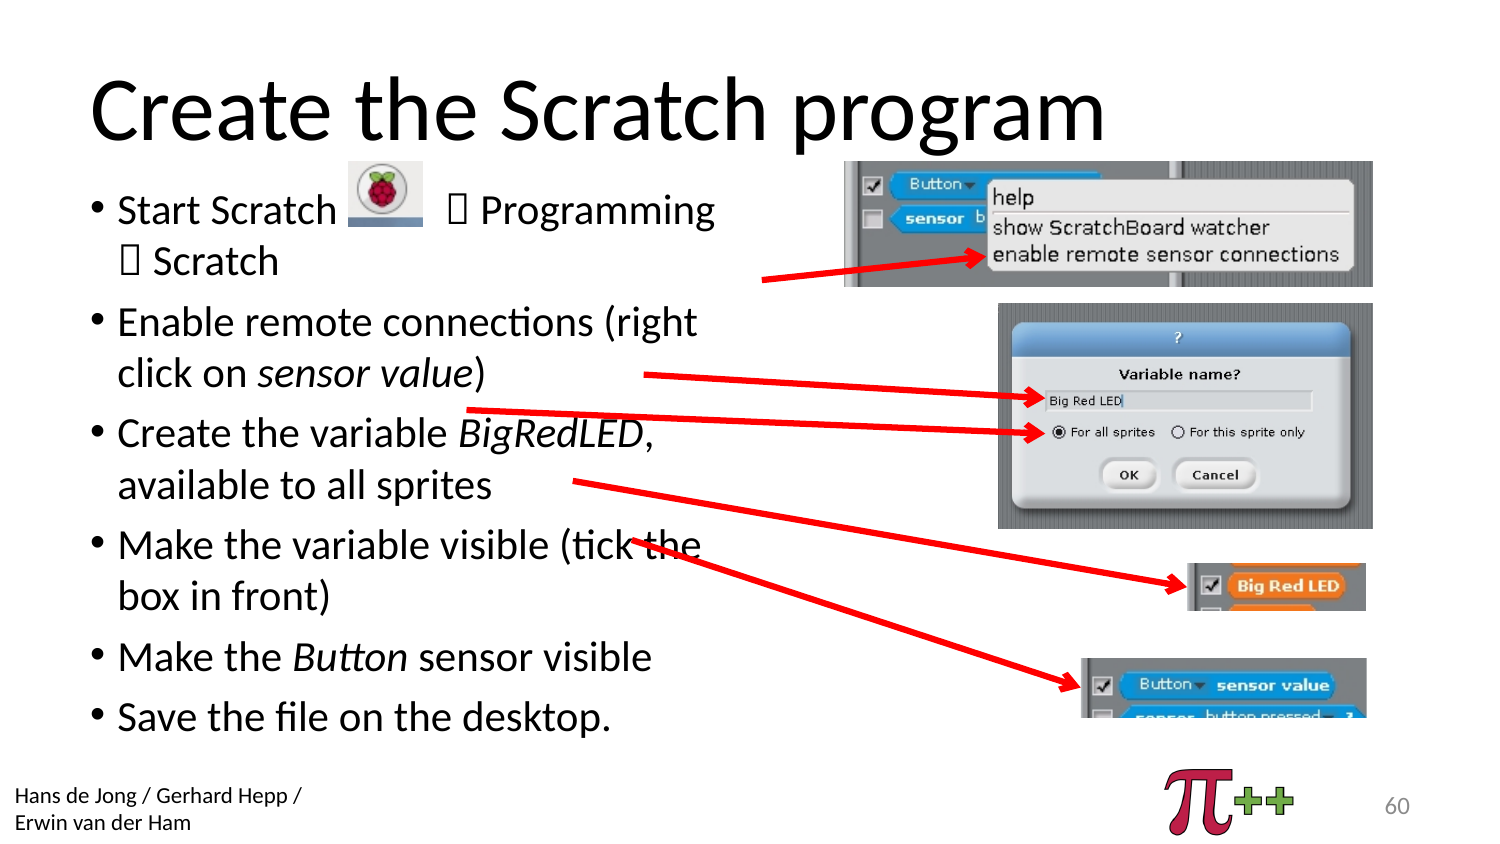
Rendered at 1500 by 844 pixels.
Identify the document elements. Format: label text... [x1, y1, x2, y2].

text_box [761, 256, 987, 281]
picture [1201, 709, 1338, 718]
picture [1163, 768, 1294, 836]
picture [1186, 563, 1366, 611]
picture [348, 161, 423, 228]
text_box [466, 409, 1046, 434]
picture [1080, 657, 1367, 718]
picture [1347, 711, 1353, 718]
list Start Scratch  Programming  Scratch Enable remote connections (right click on sensor value) Create the variable BigRedLED, available to all sprites Make the variable visible (tick the box in front) Make the Button sensor visible Save the file on the desktop. [75, 173, 750, 754]
picture [844, 161, 1373, 288]
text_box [631, 539, 1081, 688]
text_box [572, 480, 1188, 588]
slide_number 60 [1340, 782, 1425, 827]
picture [1136, 714, 1194, 718]
picture [997, 303, 1373, 529]
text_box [643, 374, 1046, 399]
title Create the Scratch program [75, 33, 1425, 175]
